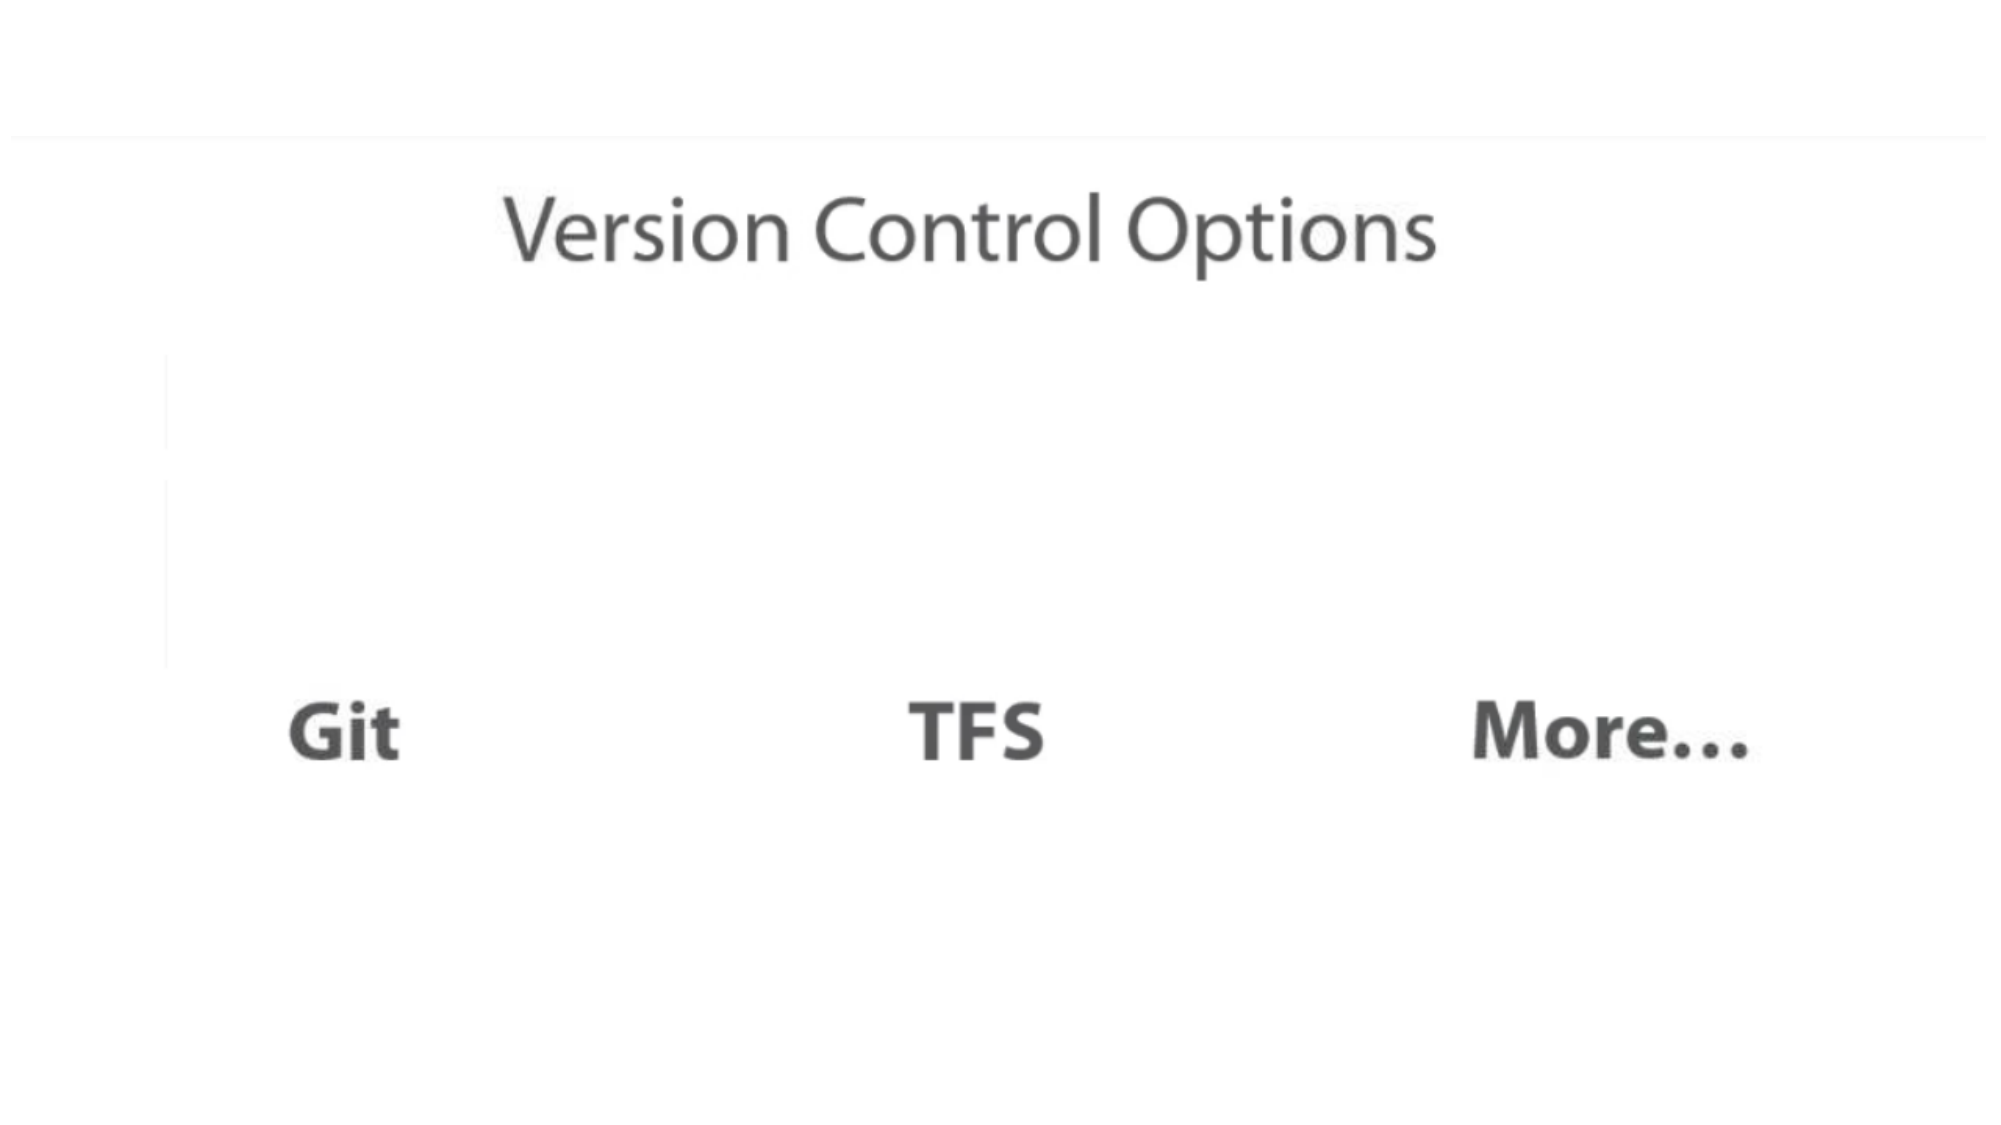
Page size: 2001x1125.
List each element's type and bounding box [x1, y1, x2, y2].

picture [11, 136, 1986, 989]
